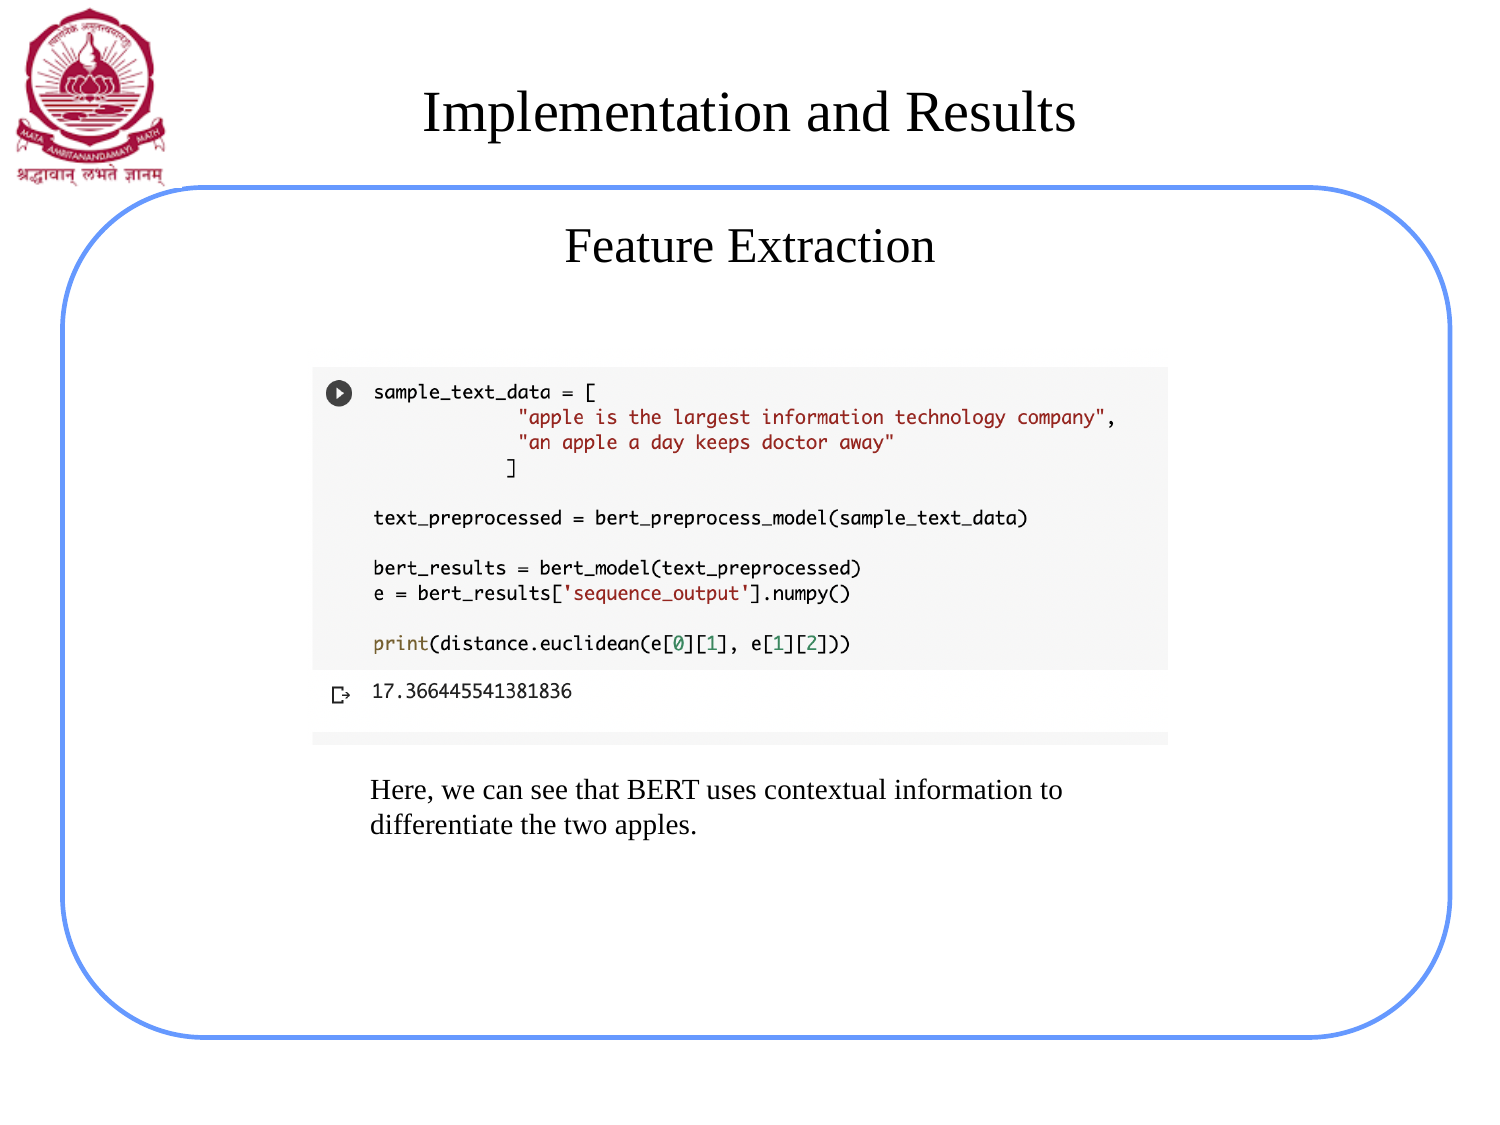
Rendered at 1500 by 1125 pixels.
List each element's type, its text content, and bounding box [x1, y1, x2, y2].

text_box Here, we can see that BERT uses contextual information to differentiate the two apples. [362, 762, 1114, 848]
picture [306, 347, 1168, 745]
title Implementation and Results [187, 40, 1314, 175]
text_box Feature Extraction [462, 205, 1038, 281]
picture [0, 6, 182, 188]
